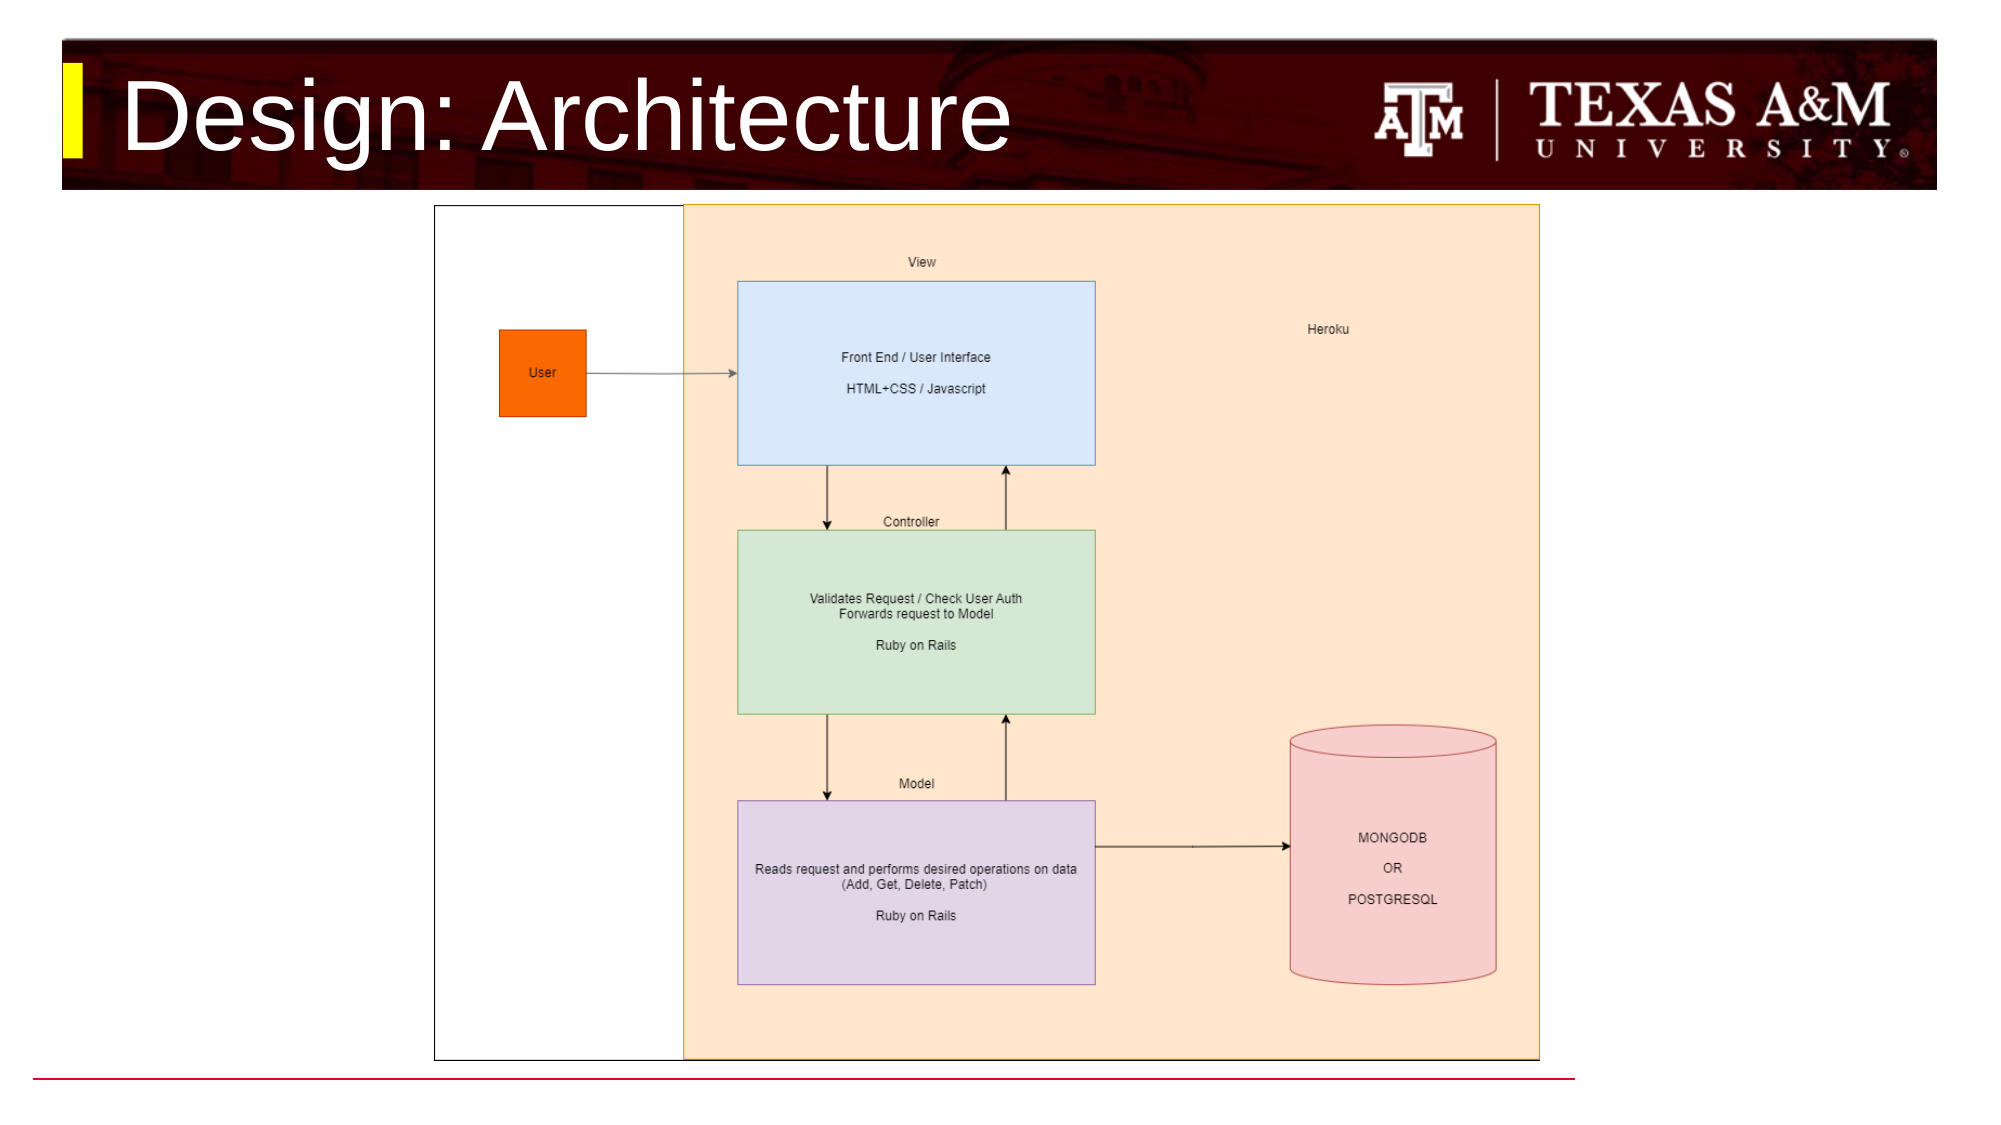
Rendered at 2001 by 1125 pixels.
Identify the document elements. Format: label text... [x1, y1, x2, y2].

picture [62, 37, 105, 190]
title Design: Architecture [105, 16, 1367, 205]
picture [1367, 37, 1937, 190]
picture [434, 203, 1540, 1062]
